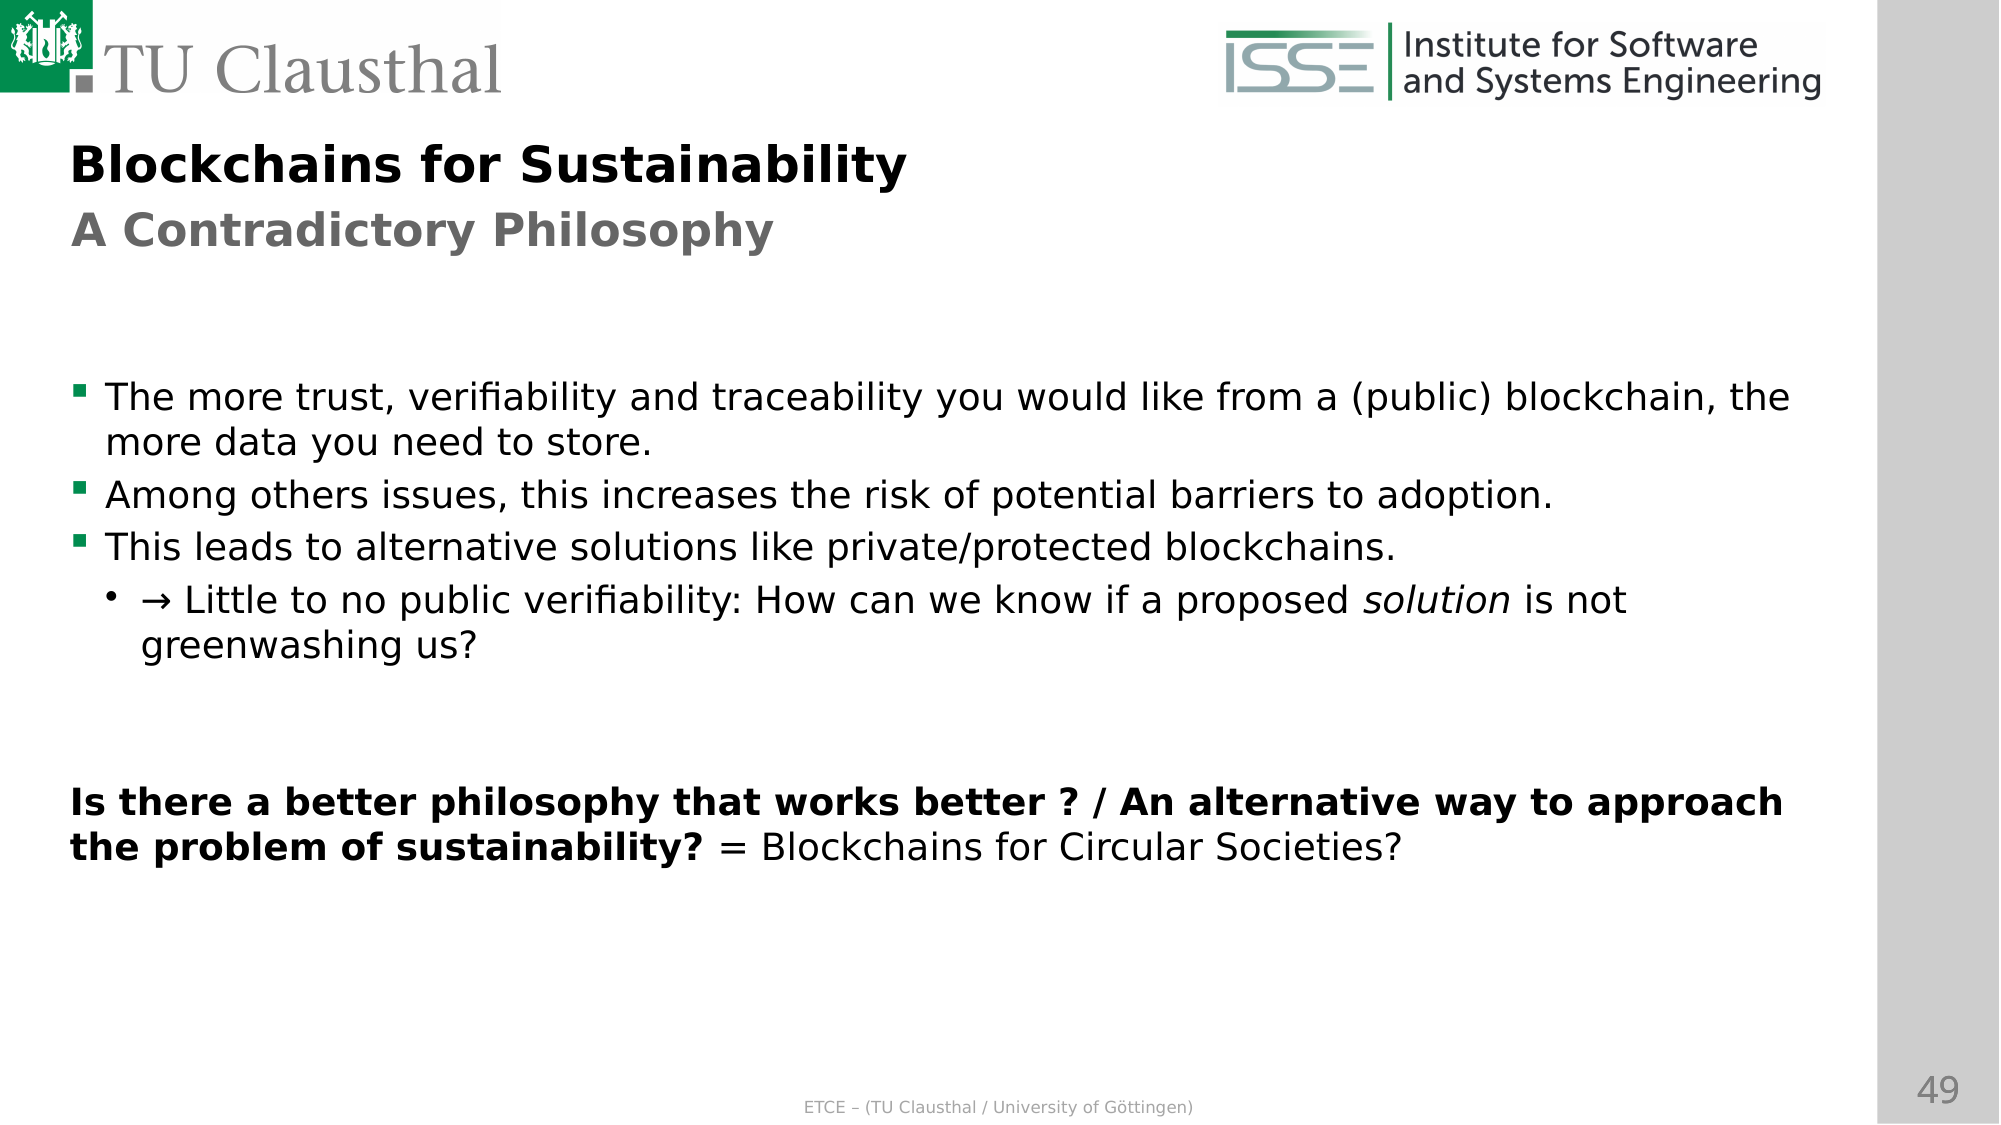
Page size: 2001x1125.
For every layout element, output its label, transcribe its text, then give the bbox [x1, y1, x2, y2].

picture [0, 0, 501, 93]
text_box The more trust, verifiability and traceability you would like from a (public) blockchain, the more data you need to store. Among others issues, this increases the risk of potential barriers to adoption. This leads to alternative solutions like private/protected blockchains. → Little to no public verifiability: How can we know if a proposed solution is not greenwashing us? Is there a better philosophy that works better ? / An alternative way to approach the problem of sustainability? = Blockchains for Circular Societies? [54, 208, 1818, 1034]
text_box Blockchains for Sustainability [54, 125, 1818, 207]
text_box A Contradictory Philosophy [70, 188, 1769, 269]
picture [1218, 22, 1826, 107]
